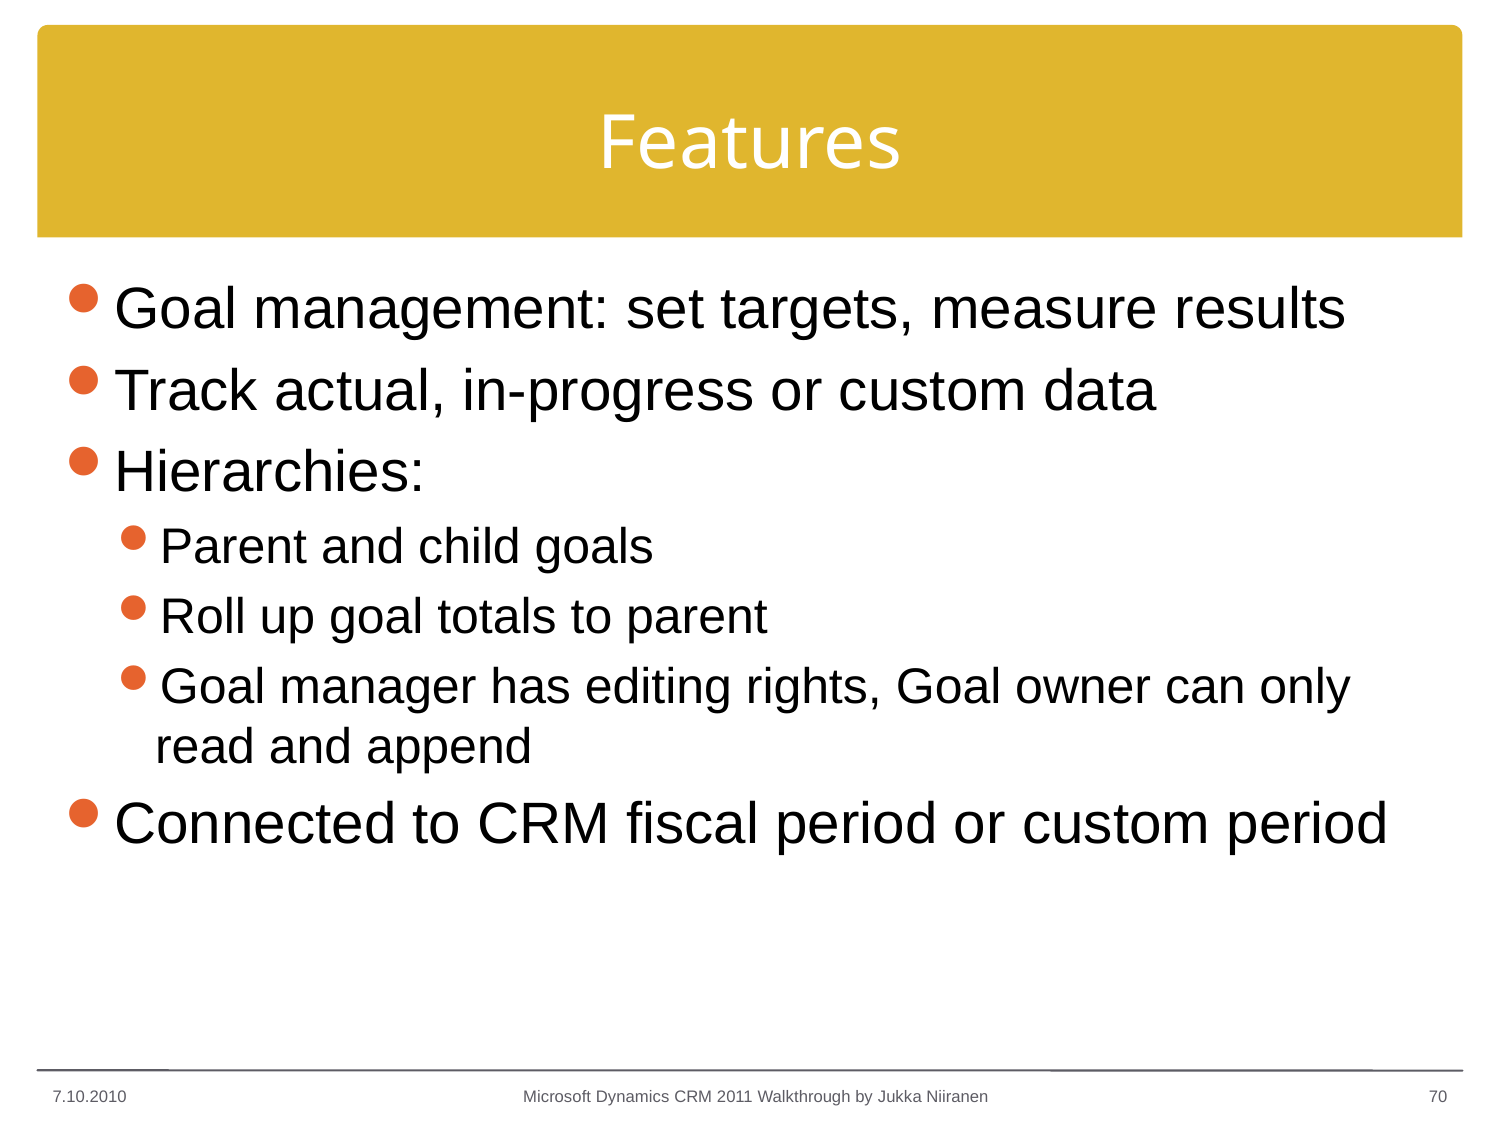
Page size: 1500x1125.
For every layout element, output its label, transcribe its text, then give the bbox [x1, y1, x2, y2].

title Features [50, 45, 1450, 233]
list Goal management: set targets, measure results Track actual, in-progress or custom data Hierarchies: Parent and child goals Roll up goal totals to parent Goal manager has editing rights, Goal owner can only read and append Connected to CRM fiscal period or custom period [50, 262, 1450, 1050]
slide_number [37, 1069, 388, 1123]
footer Microsoft Dynamics CRM 2011 Walkthrough by Jukka Niiranen [474, 1069, 1038, 1123]
slide_number 70 [1112, 1069, 1463, 1123]
